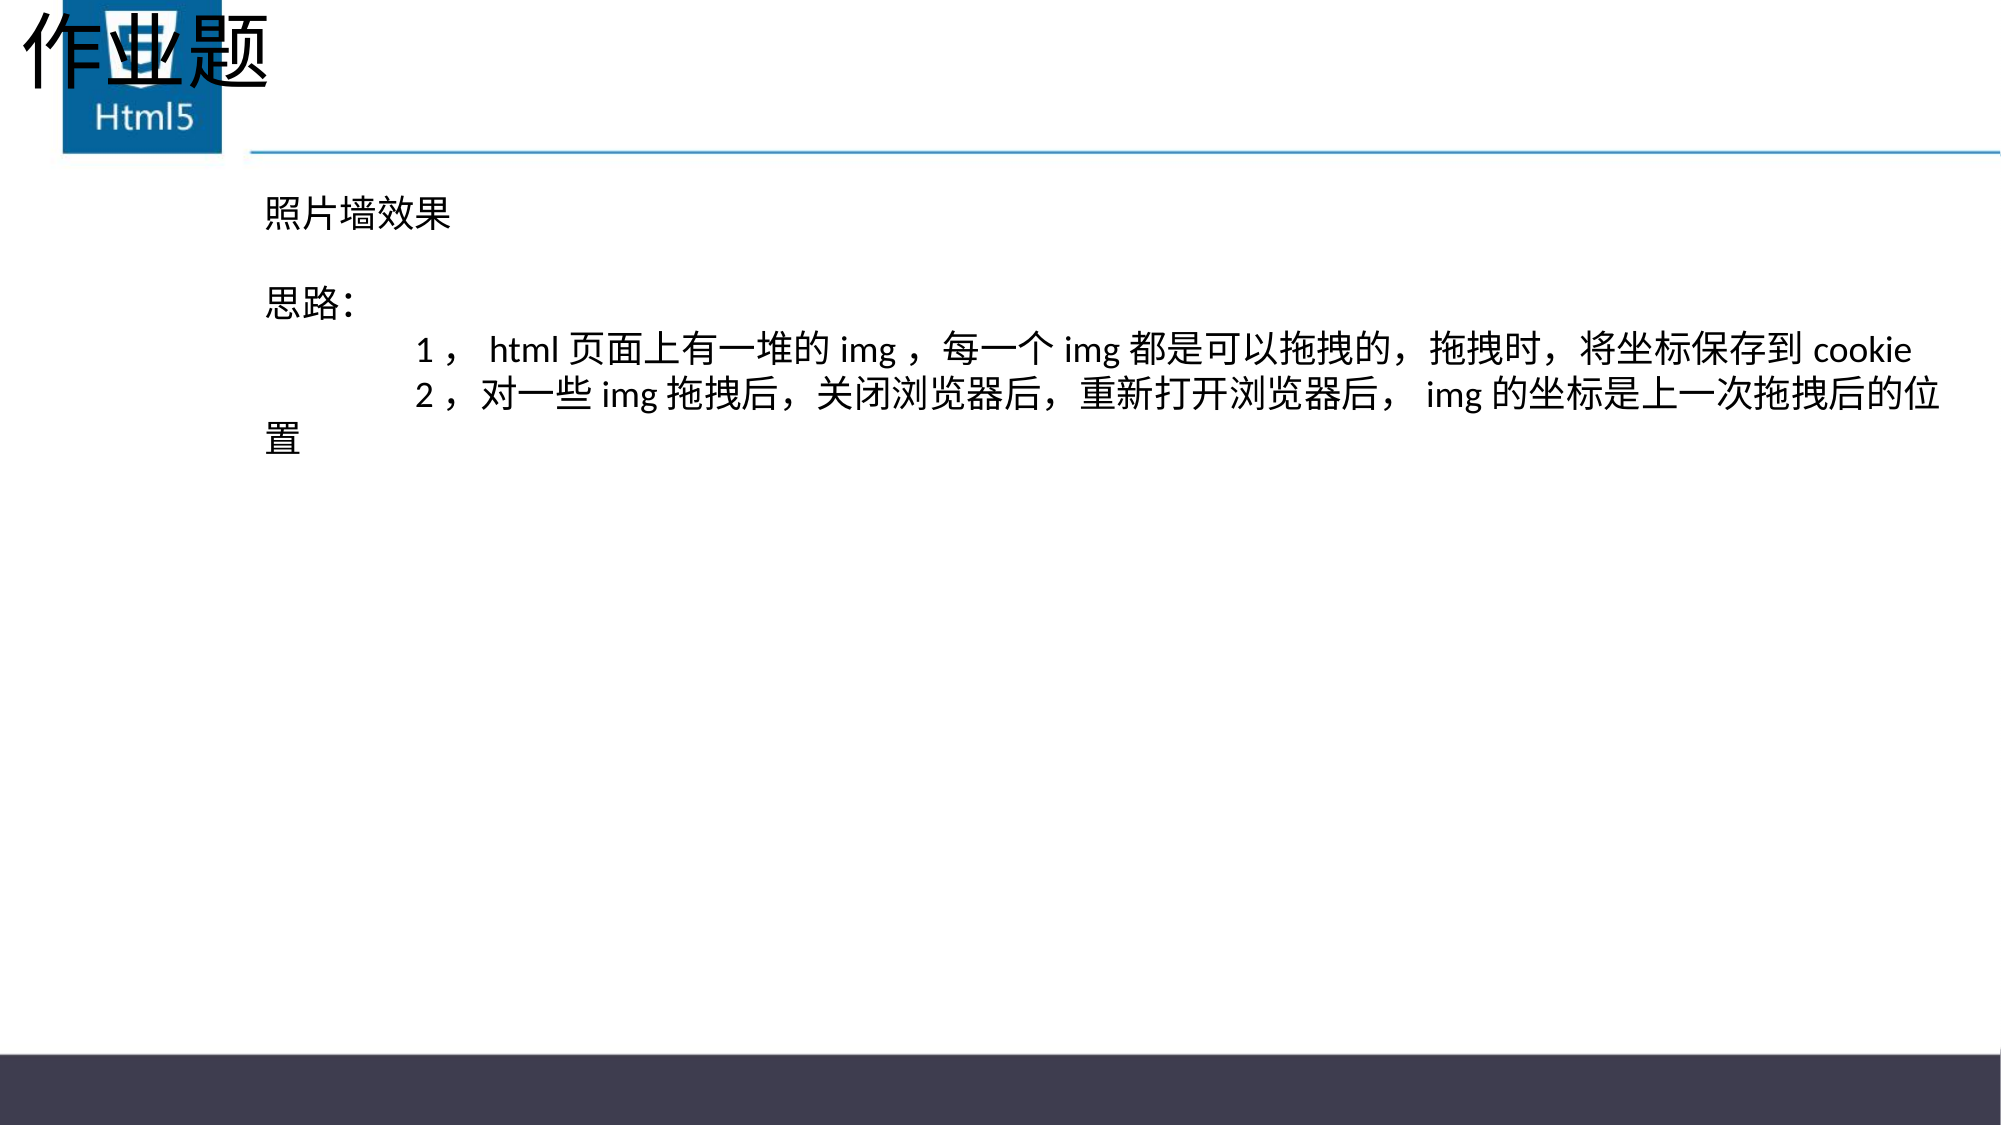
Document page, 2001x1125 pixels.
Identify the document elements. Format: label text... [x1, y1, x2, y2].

picture [0, 0, 2001, 1125]
list 照片墙效果 思路： 1，html页面上有一堆的img，每一个img都是可以拖拽的，拖拽时，将坐标保存到cookie 2，对一些img拖拽后，关闭浏览器后，重新打开浏览器后，img的坐标是上一次拖拽后的位置 [249, 182, 1976, 1006]
title 作业题 [6, 3, 1997, 152]
